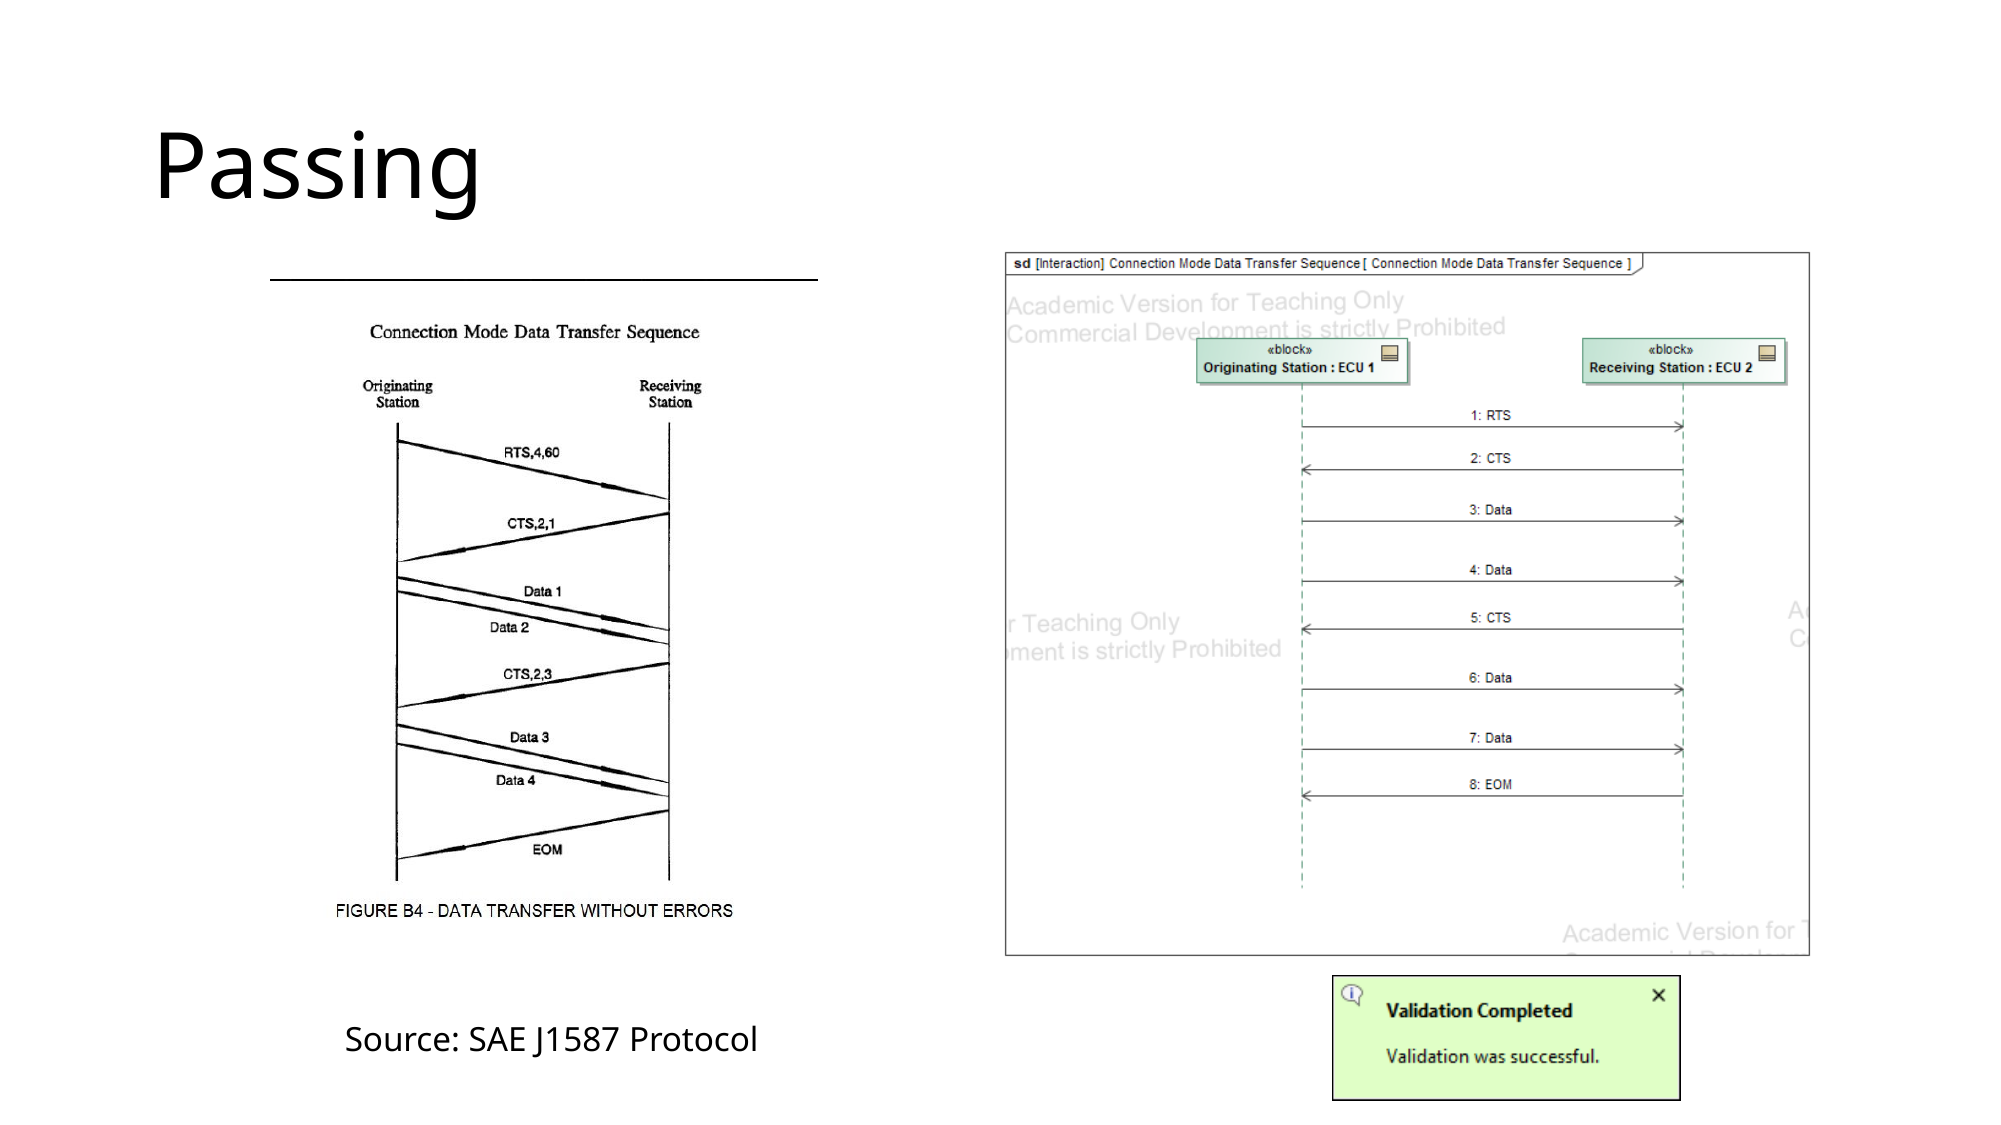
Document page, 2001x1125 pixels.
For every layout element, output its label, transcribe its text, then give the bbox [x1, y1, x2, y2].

text_box Source: SAE J1587 Protocol [329, 1011, 820, 1067]
picture [1331, 975, 1682, 1102]
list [998, 246, 1815, 962]
title Passing [137, 59, 1863, 278]
picture [269, 276, 818, 959]
